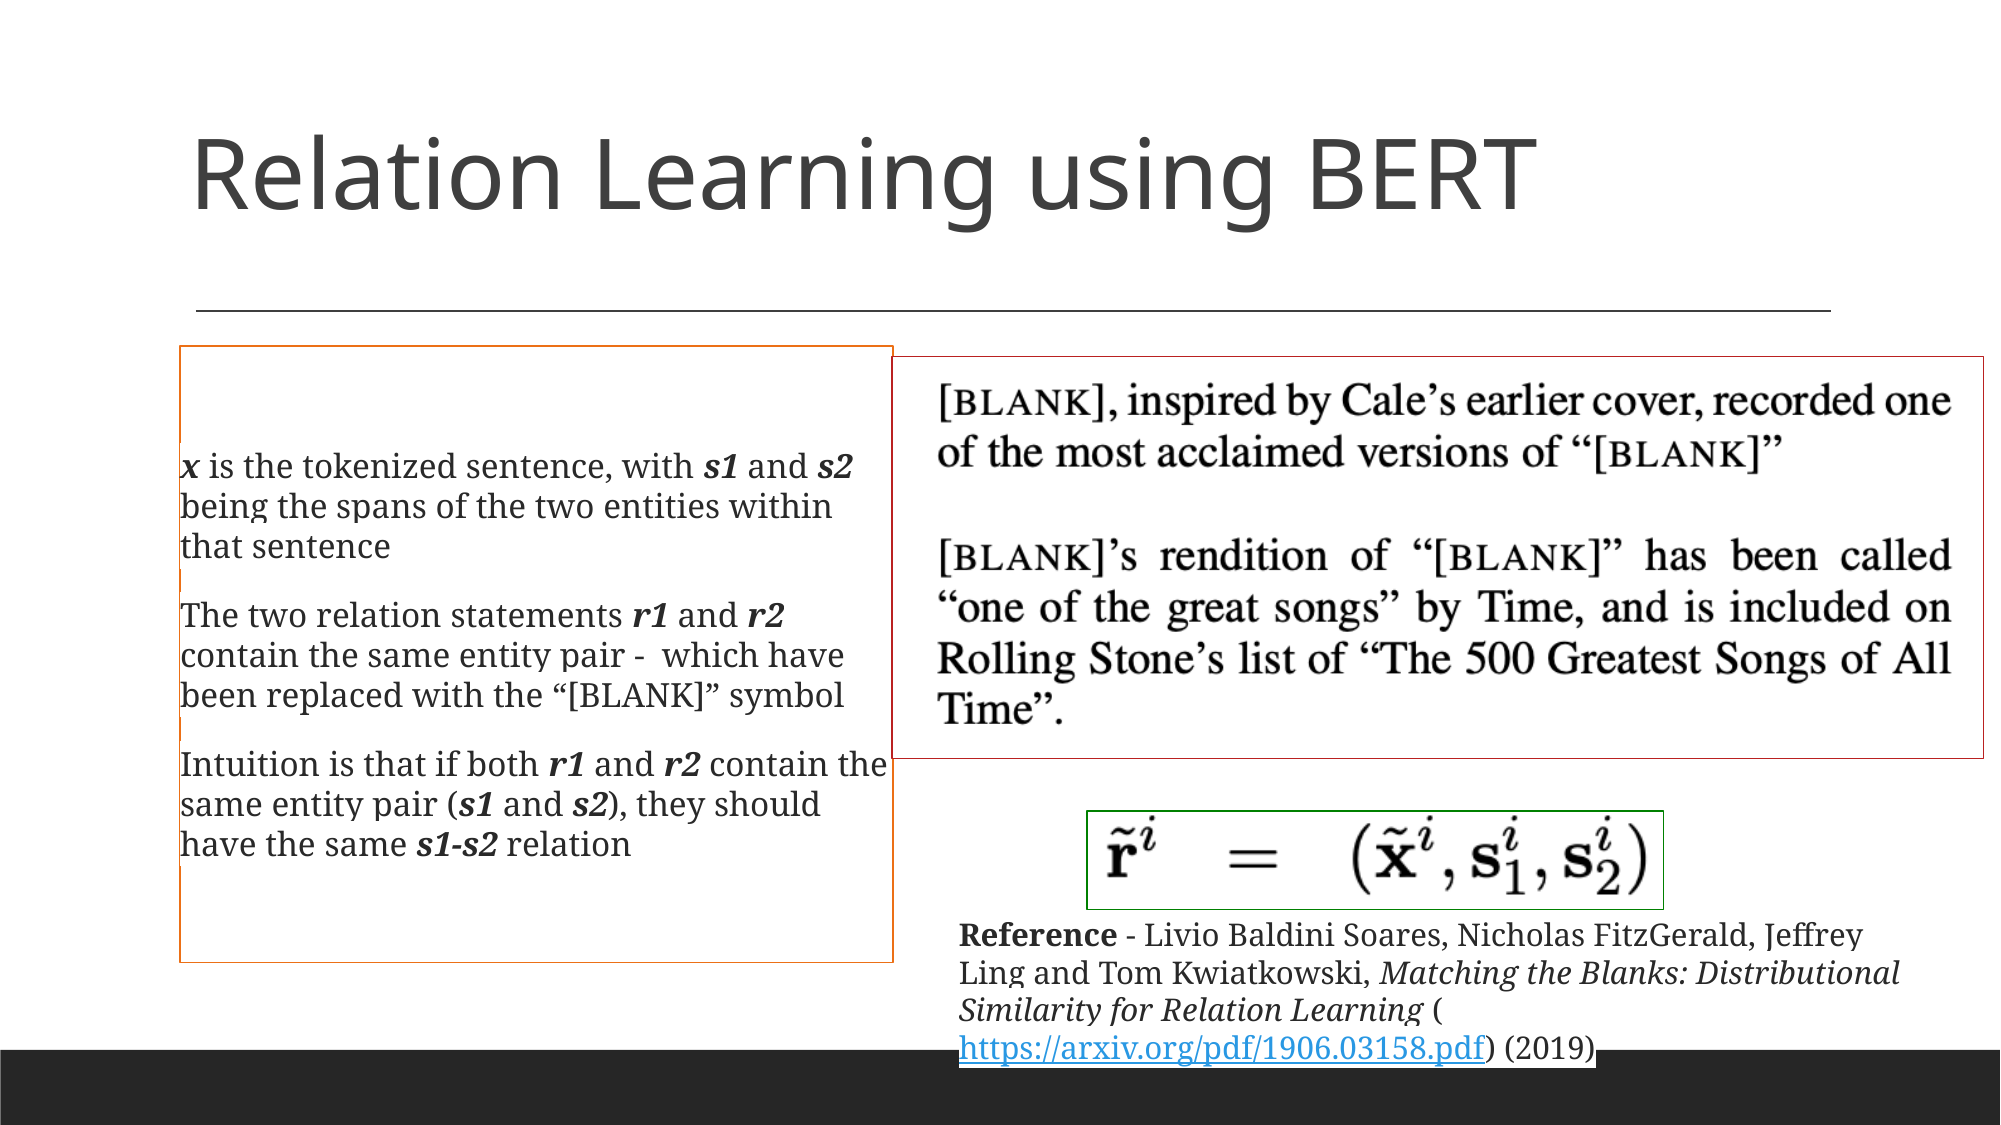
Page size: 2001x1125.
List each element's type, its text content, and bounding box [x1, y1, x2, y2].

title Relation Learning using BERT [174, 0, 1825, 238]
text_box Reference - Livio Baldini Soares, Nicholas FitzGerald, Jeffrey Ling and Tom Kwiatkowski, Matching the Blanks: Distributional Similarity for Relation Learning (https://arxiv.org/pdf/1906.03158.pdf) (2019) [943, 900, 1954, 1121]
picture [1087, 811, 1663, 909]
picture [892, 357, 1983, 758]
list x is the tokenized sentence, with s1 and s2 being the spans of the two entities within that sentence The two relation statements r1 and r2 contain the same entity pair - which have been replaced with the “[BLANK]” symbol Intuition is that if both r1 and r2 contain the same entity pair (s1 and s2), they should have the same s1-s2 relation [180, 345, 893, 963]
